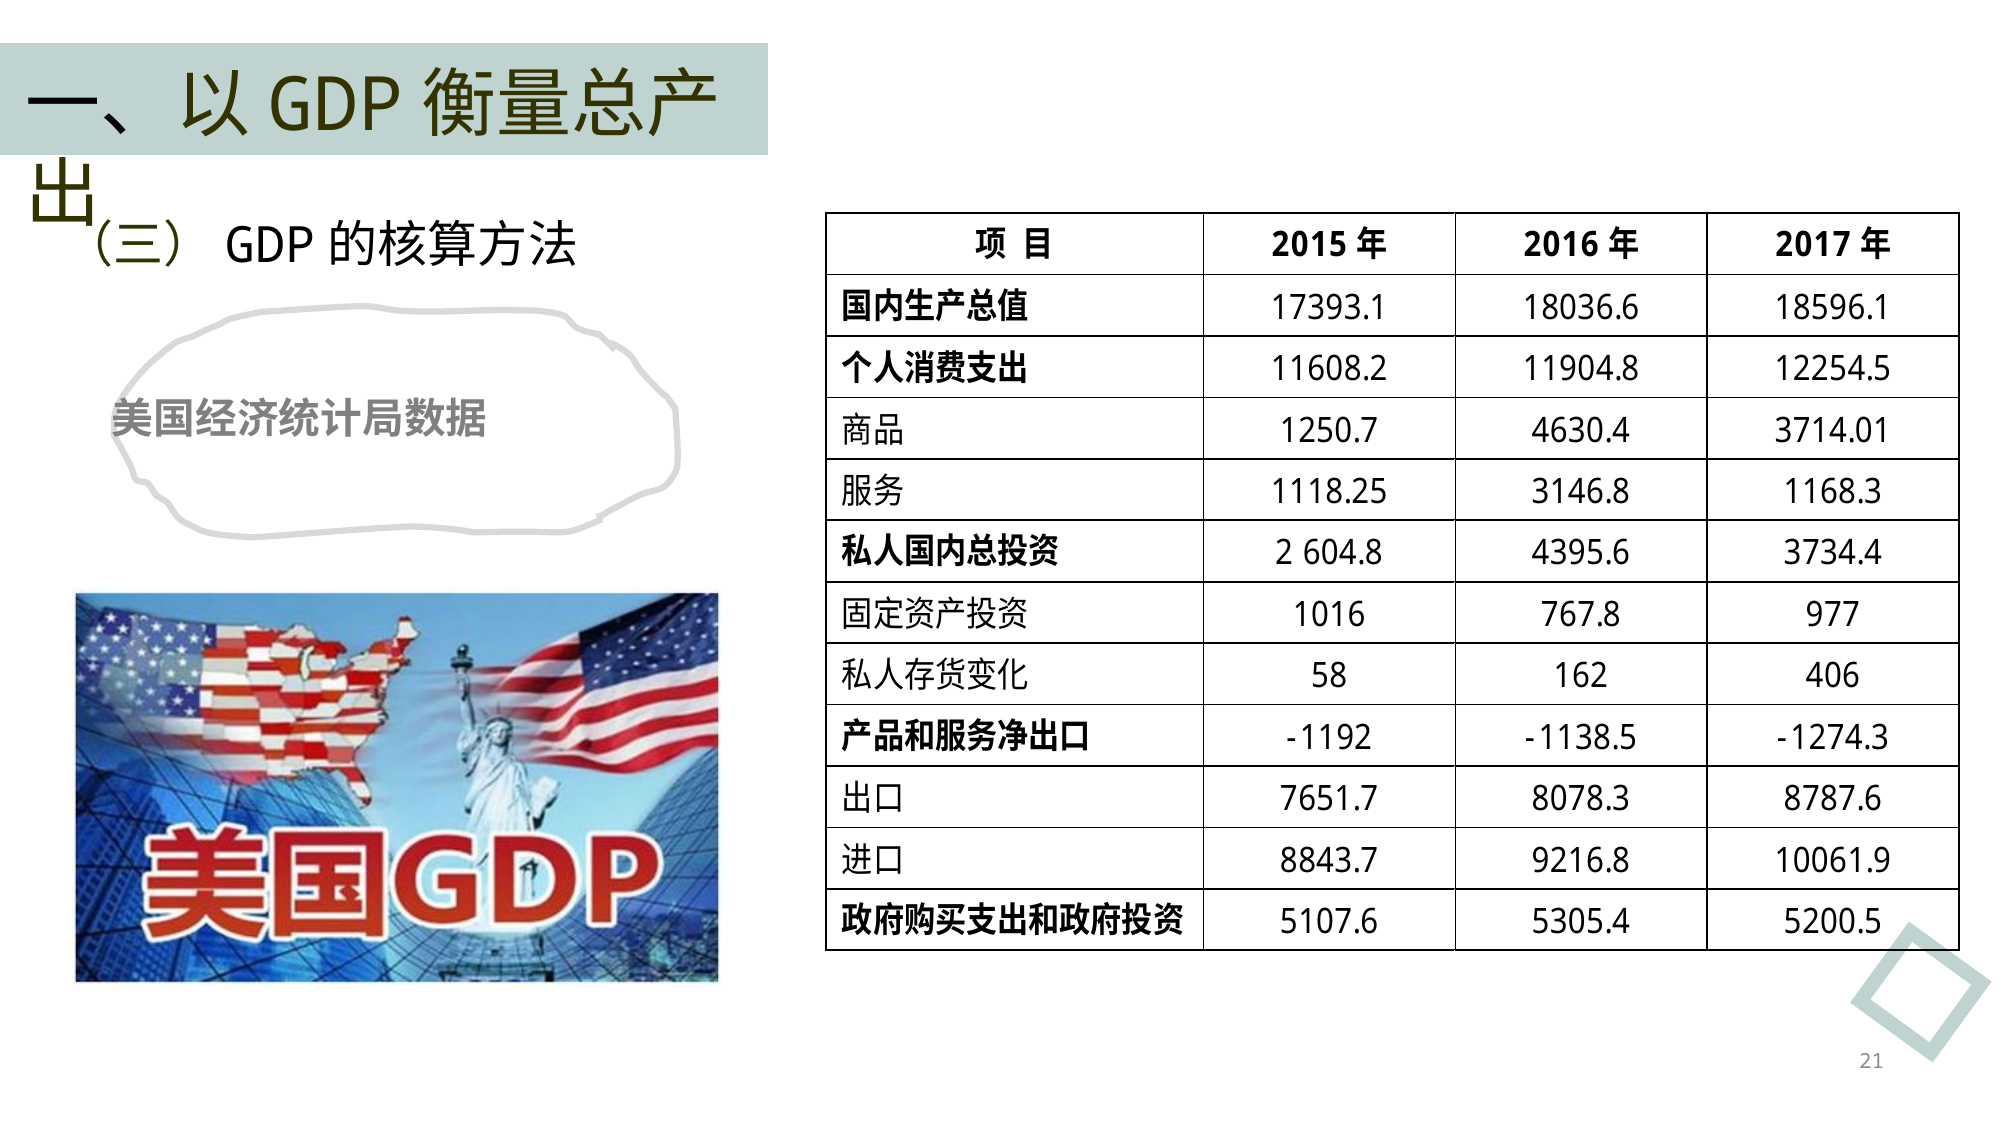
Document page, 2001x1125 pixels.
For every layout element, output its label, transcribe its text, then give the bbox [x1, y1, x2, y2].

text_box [114, 298, 680, 555]
picture [72, 588, 721, 990]
slide_number 21 [1456, 1035, 1900, 1088]
text_box （三）GDP的核算方法 [49, 205, 593, 280]
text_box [0, 43, 768, 154]
text_box [1898, 1030, 1949, 1054]
picture [767, 212, 2000, 1030]
